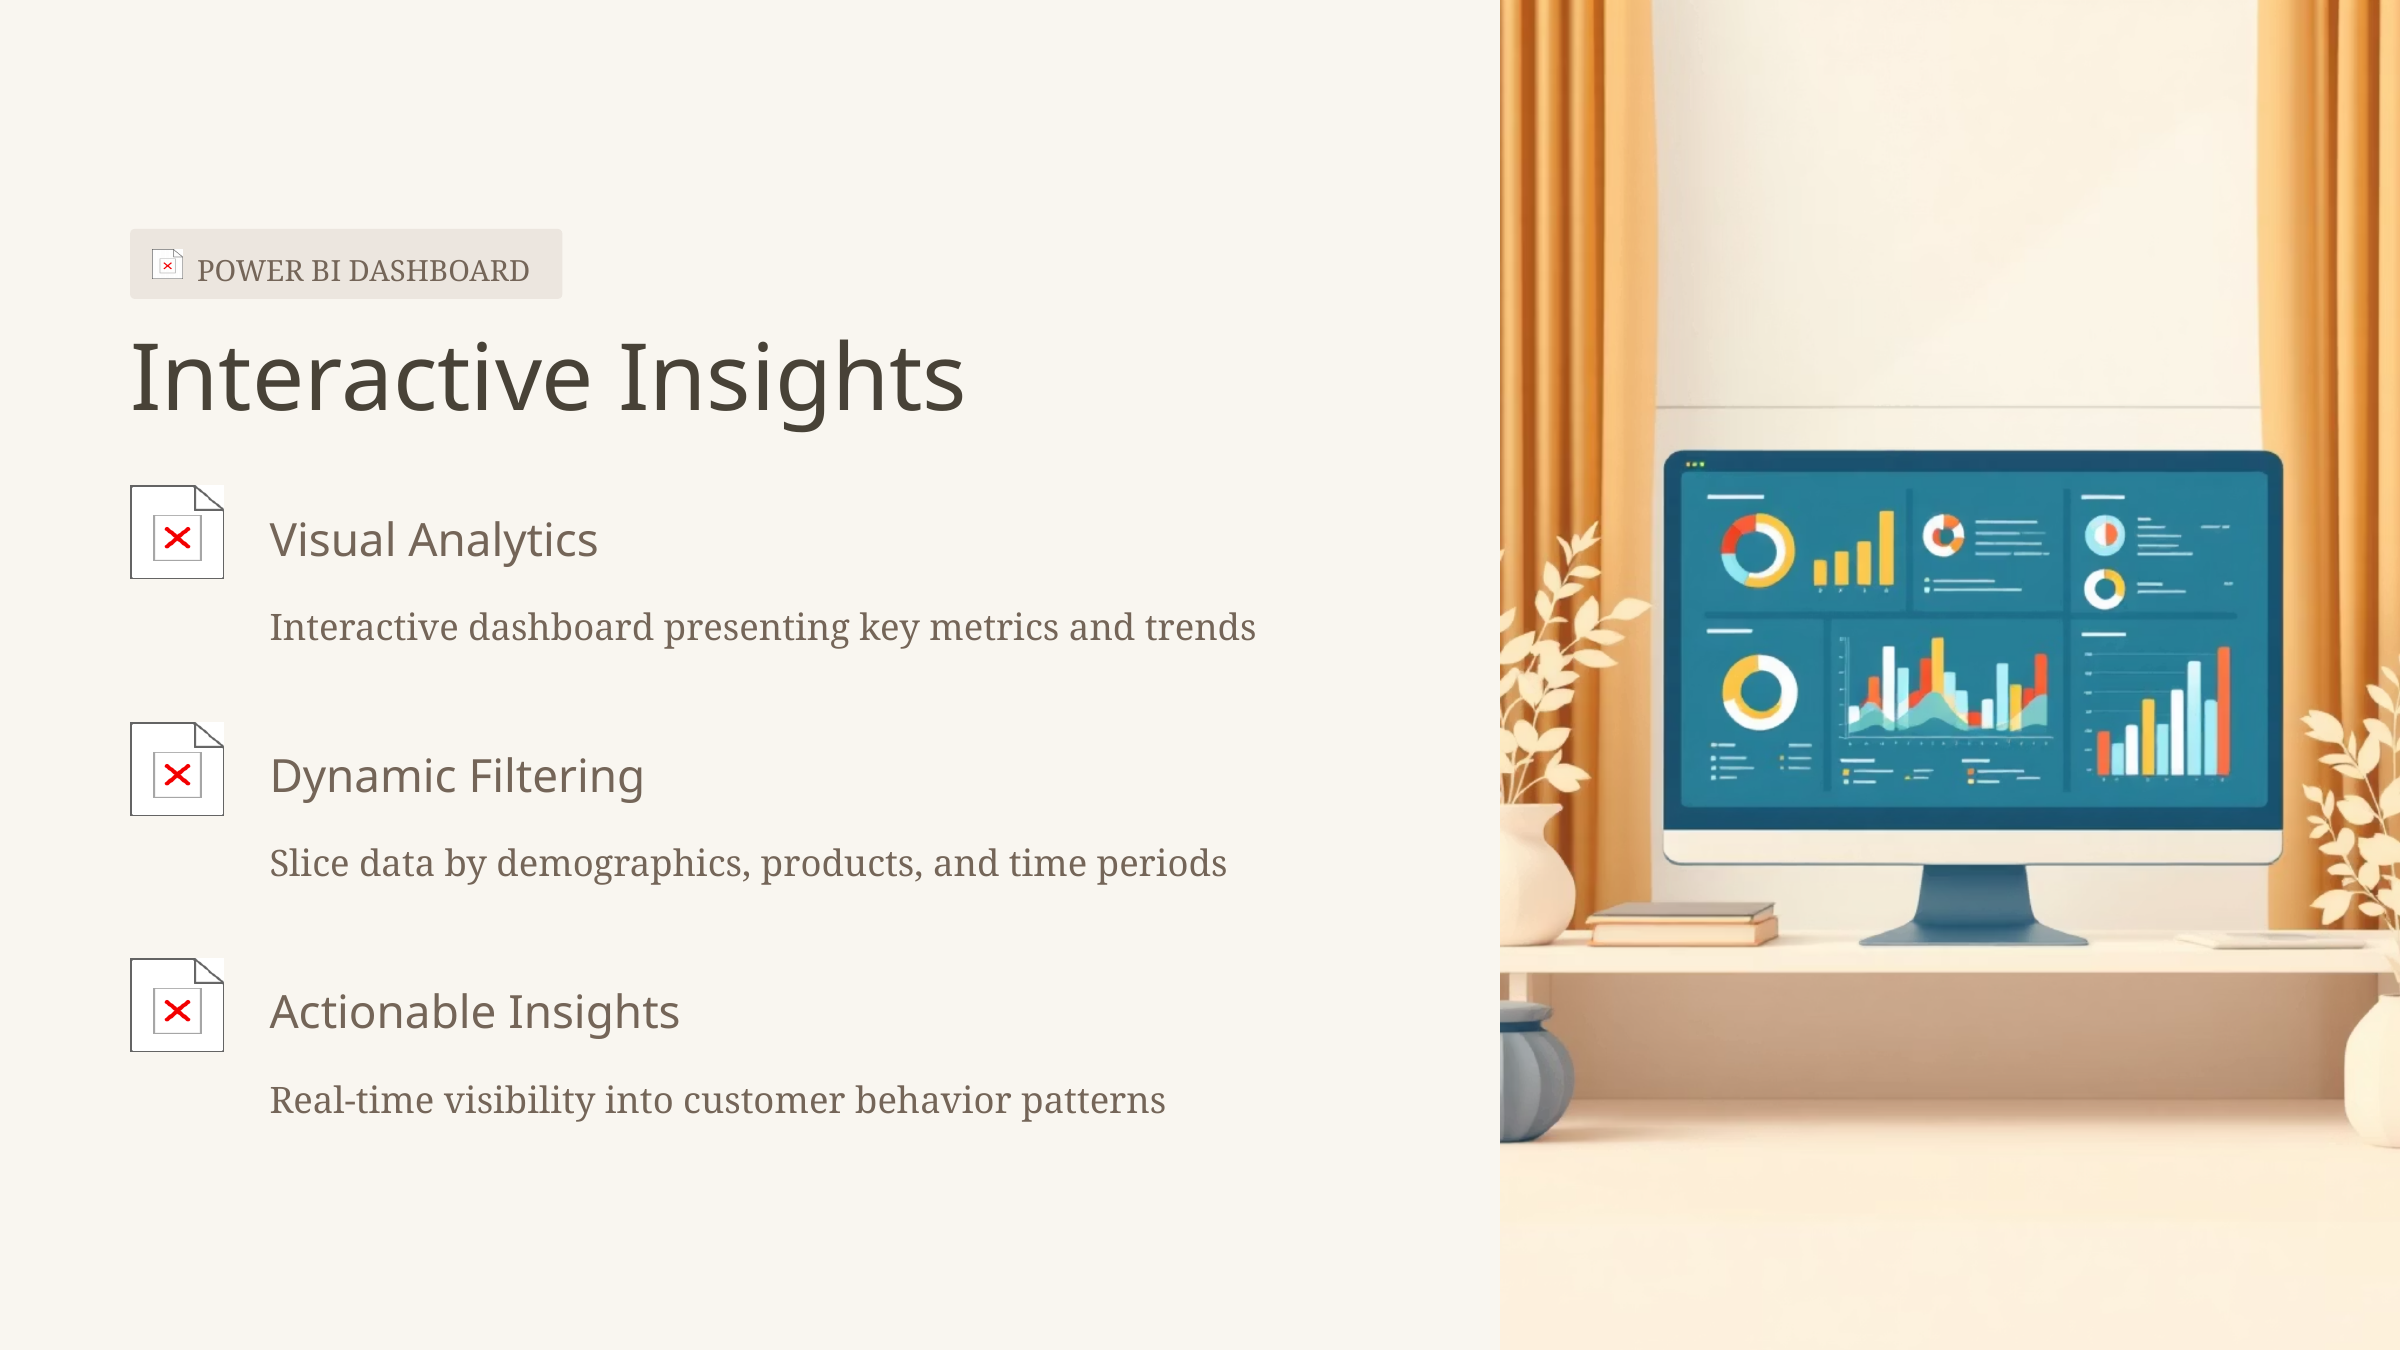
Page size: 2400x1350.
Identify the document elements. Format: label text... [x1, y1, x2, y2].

text_box POWER BI DASHBOARD [197, 240, 540, 288]
picture [152, 249, 183, 279]
picture [130, 485, 224, 579]
picture [130, 958, 224, 1052]
text_box Interactive dashboard presenting key metrics and trends [269, 588, 1370, 648]
text_box Real-time visibility into customer behavior patterns [269, 1061, 1370, 1121]
text_box Interactive Insights [130, 313, 1061, 431]
text_box [130, 228, 563, 299]
picture [130, 722, 224, 816]
text_box Visual Analytics [269, 507, 735, 566]
picture [1499, 0, 2400, 1350]
text_box Slice data by demographics, products, and time periods [269, 824, 1370, 885]
text_box Actionable Insights [269, 980, 735, 1039]
text_box Dynamic Filtering [269, 744, 735, 803]
